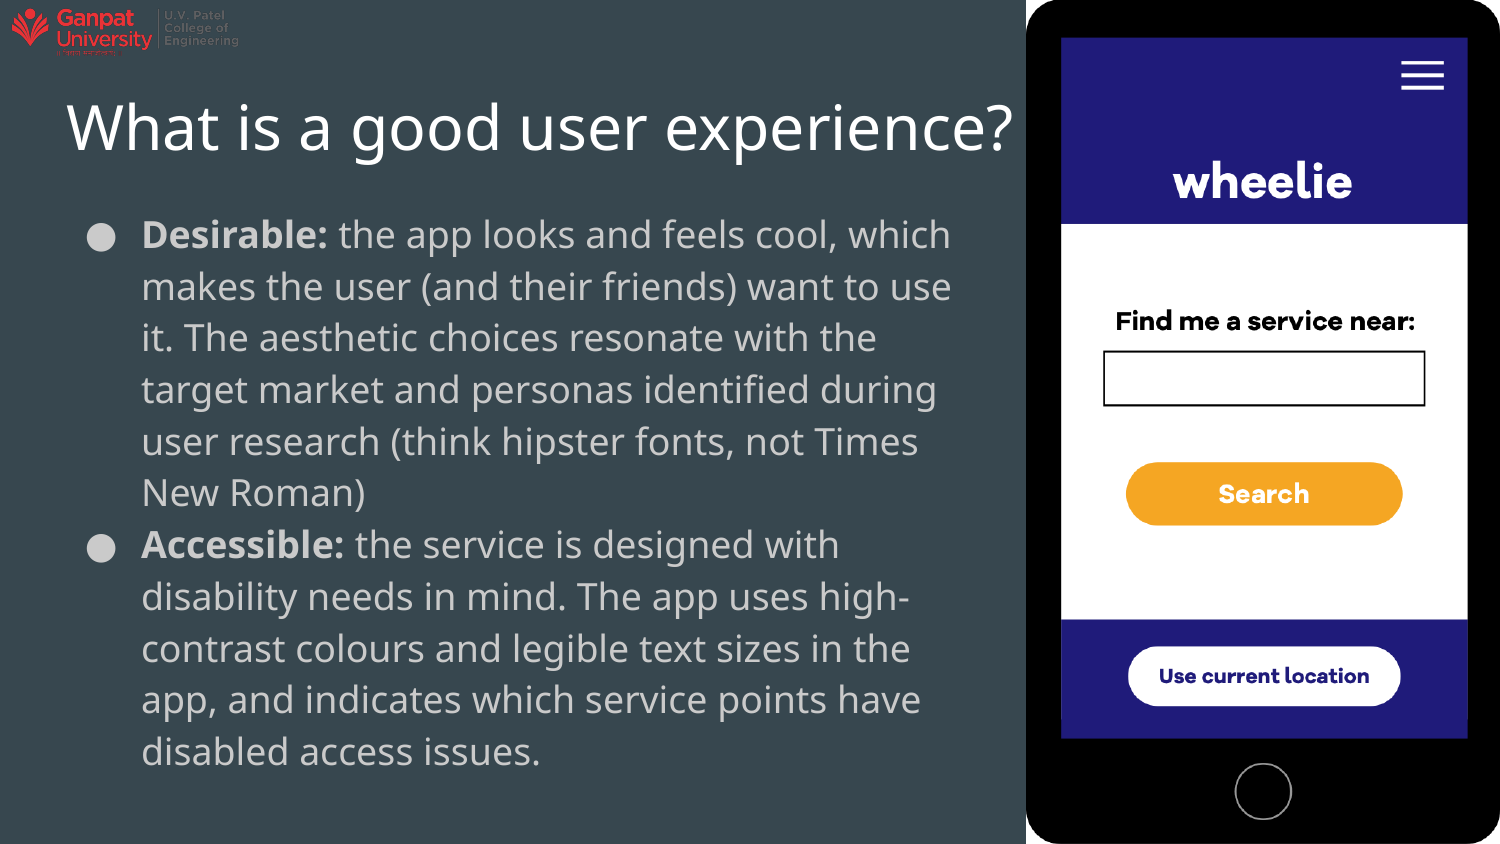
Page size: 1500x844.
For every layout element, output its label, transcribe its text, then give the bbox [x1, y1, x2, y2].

picture [0, 0, 254, 65]
picture [1026, 0, 1500, 844]
list Desirable: the app looks and feels cool, which makes the user (and their friends) want to use it. The aesthetic choices resonate with the target market and personas identified during user research (think hipster fonts, not Times New Roman) Accessible: the service is designed with disability needs in mind. The app uses high-contrast colours and legible text sizes in the app, and indicates which service points have disabled access issues. [51, 189, 999, 750]
title What is a good user experience? [51, 72, 1020, 167]
